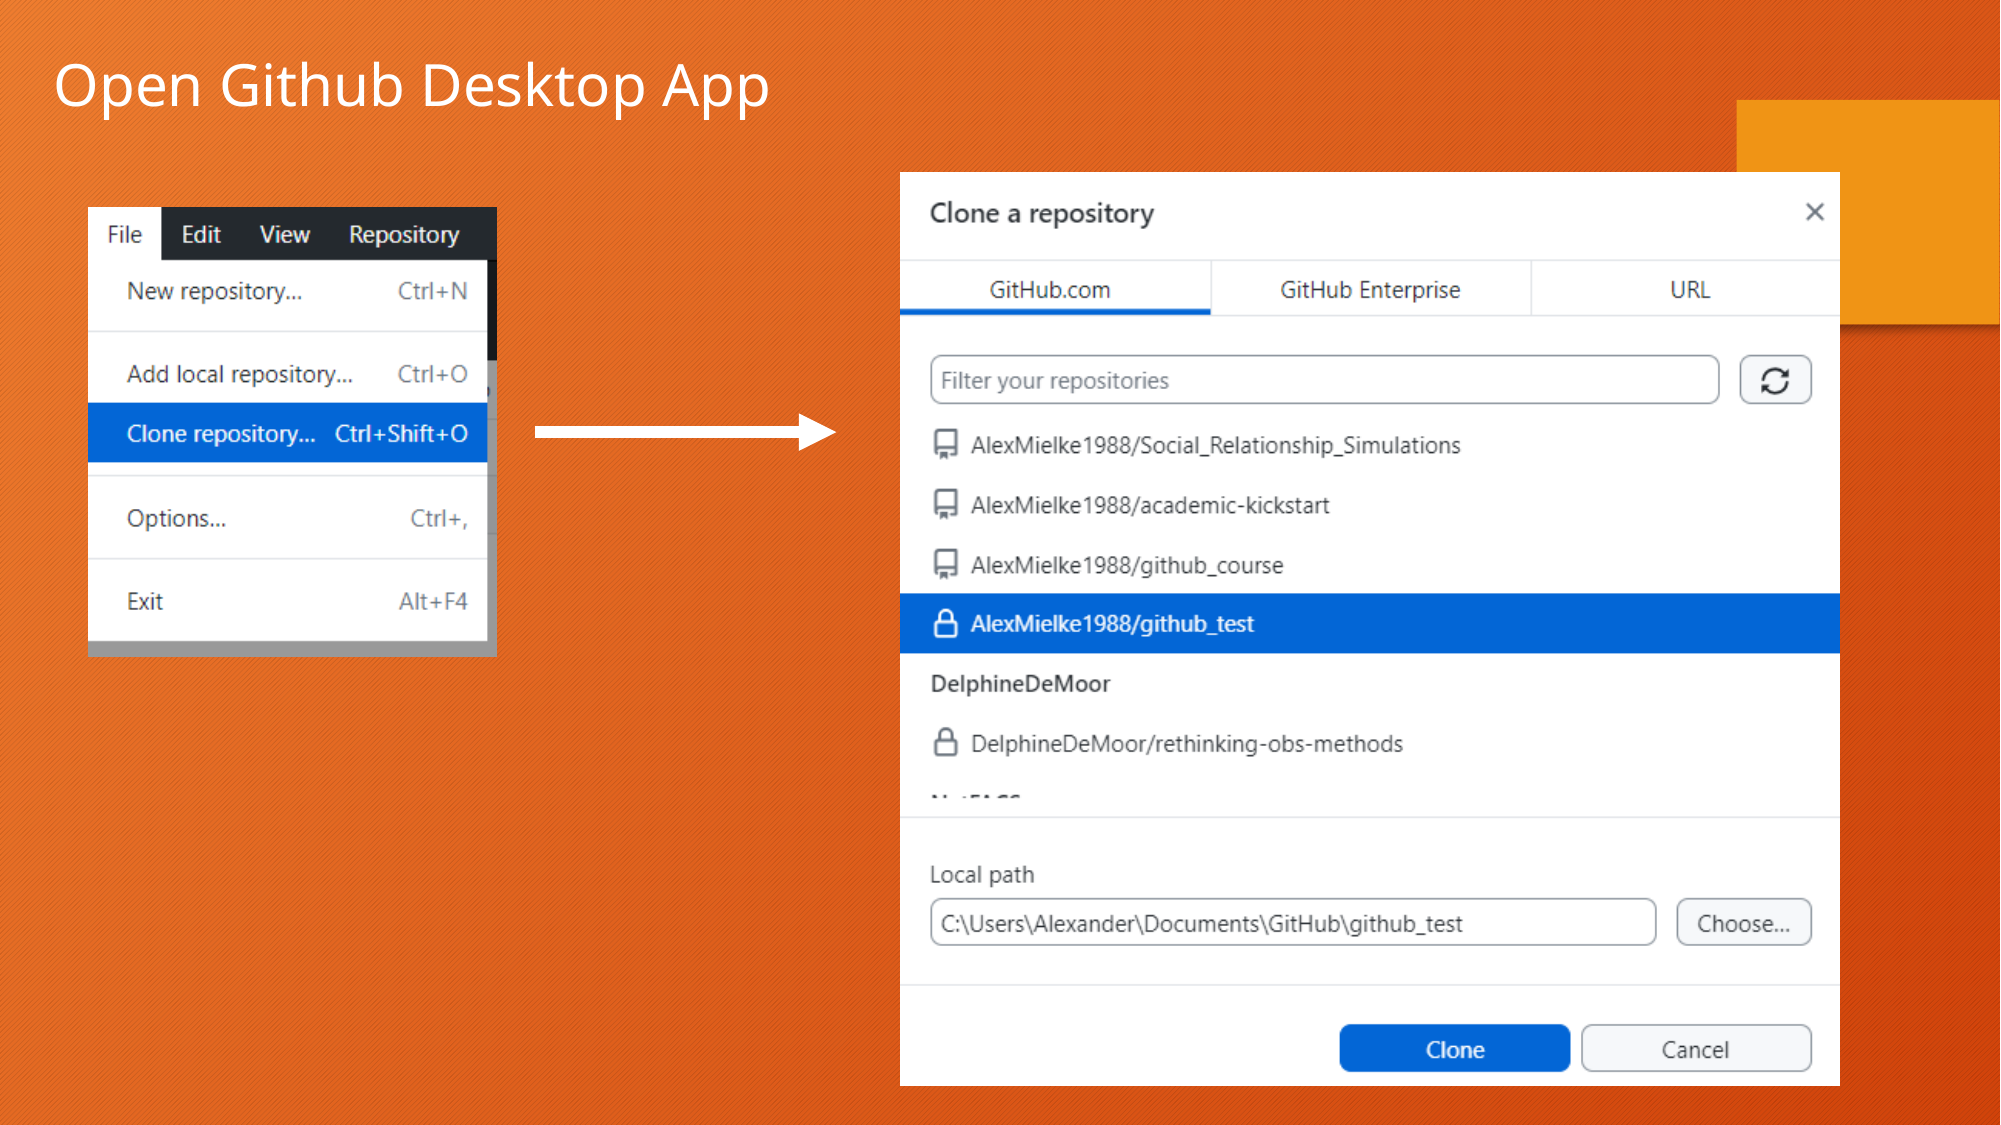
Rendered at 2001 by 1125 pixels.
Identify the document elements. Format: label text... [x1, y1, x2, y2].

picture [88, 207, 497, 657]
text_box Open Github Desktop App [39, 40, 786, 126]
picture [899, 172, 2000, 1086]
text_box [1084, 998, 1314, 1107]
